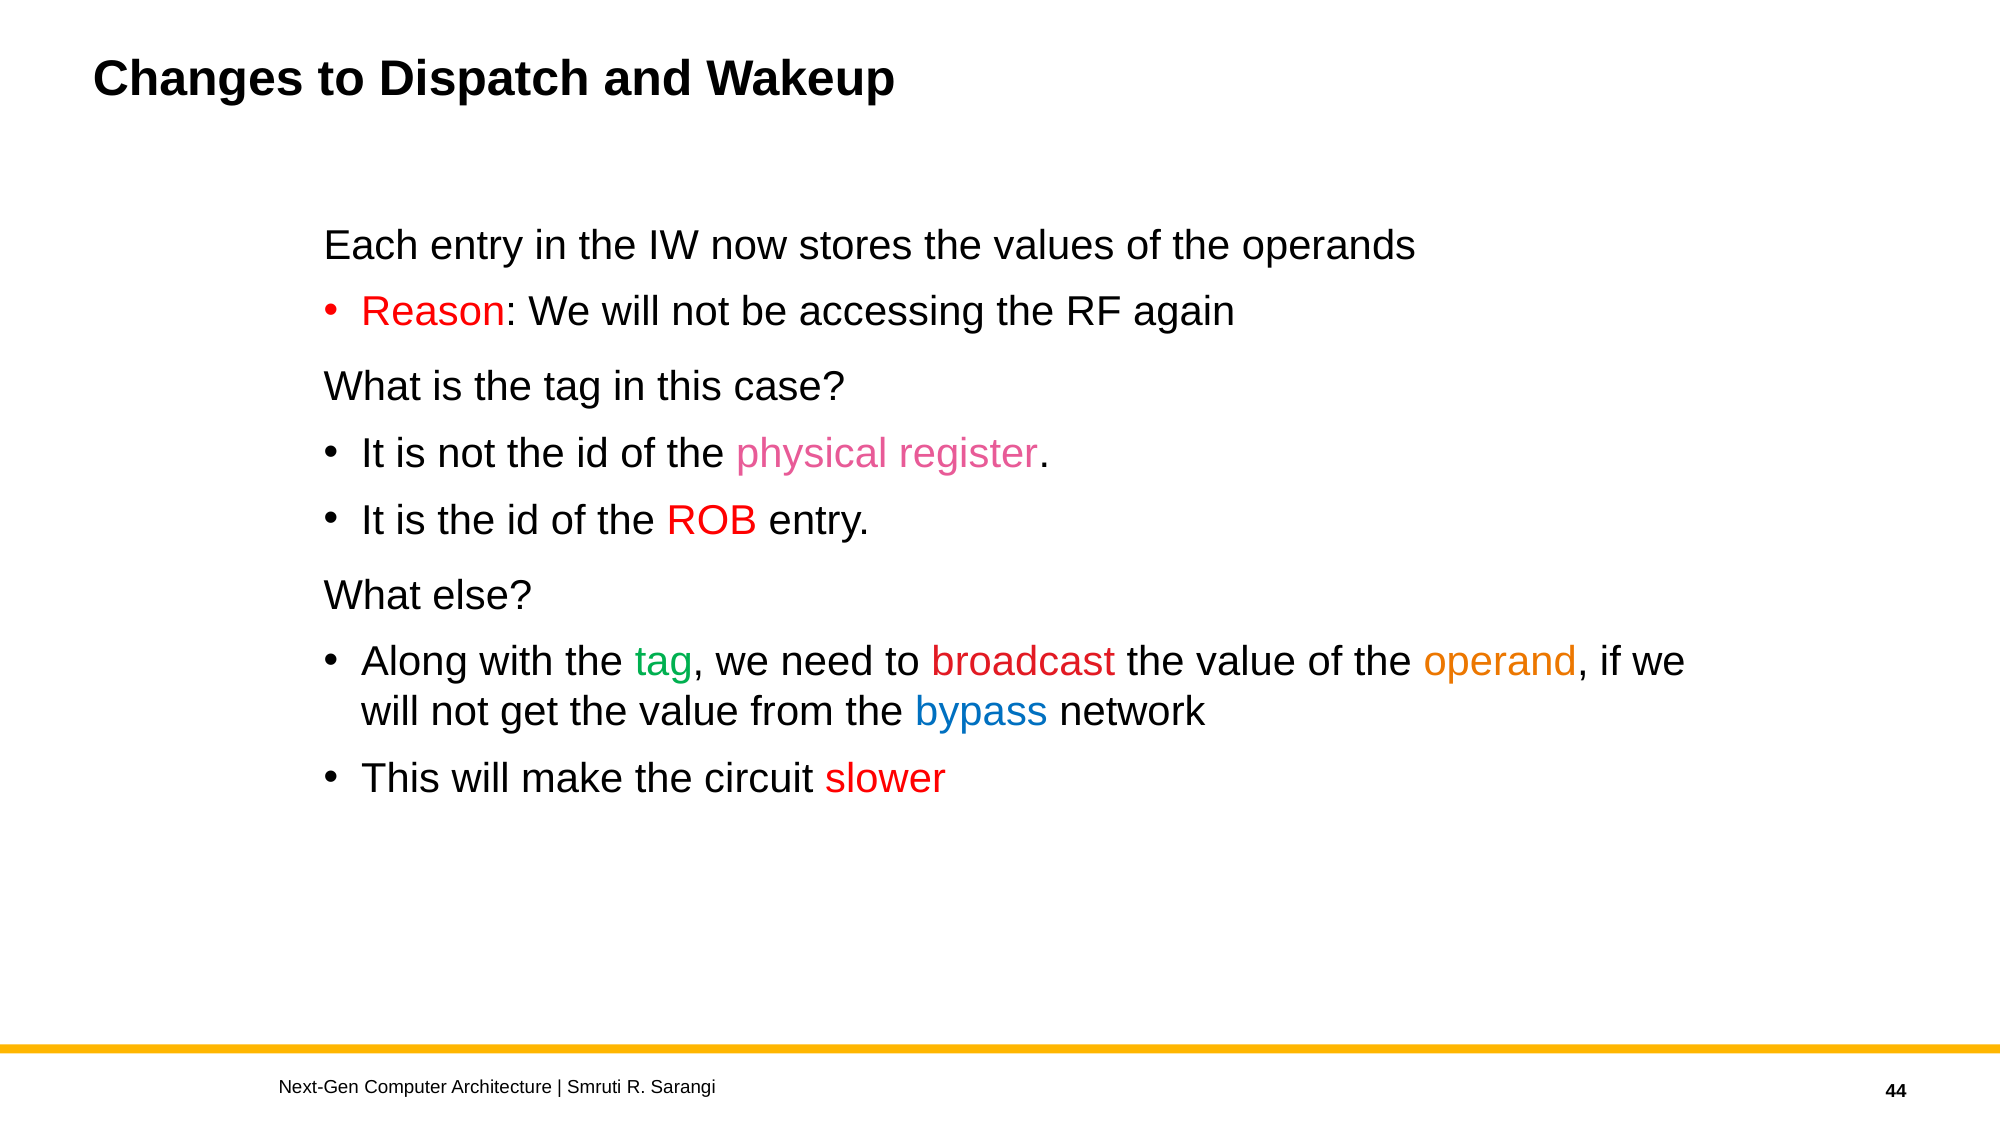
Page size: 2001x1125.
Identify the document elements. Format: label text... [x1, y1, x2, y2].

slide_number 44 [1711, 1071, 1922, 1109]
list Each entry in the IW now stores the values of the operands Reason: We will not be accessing the RF again What is the tag in this case? It is not the id of the physical register. It is the id of the ROB entry. What else? Along with the tag, we need to broadcast the value of the operand, if we will not get the value from the bypass network This will make the circuit slower [308, 210, 1721, 924]
title Changes to Dispatch and Wakeup [78, 45, 1578, 180]
footer Next-Gen Computer Architecture | Smruti R. Sarangi [263, 1067, 1464, 1105]
